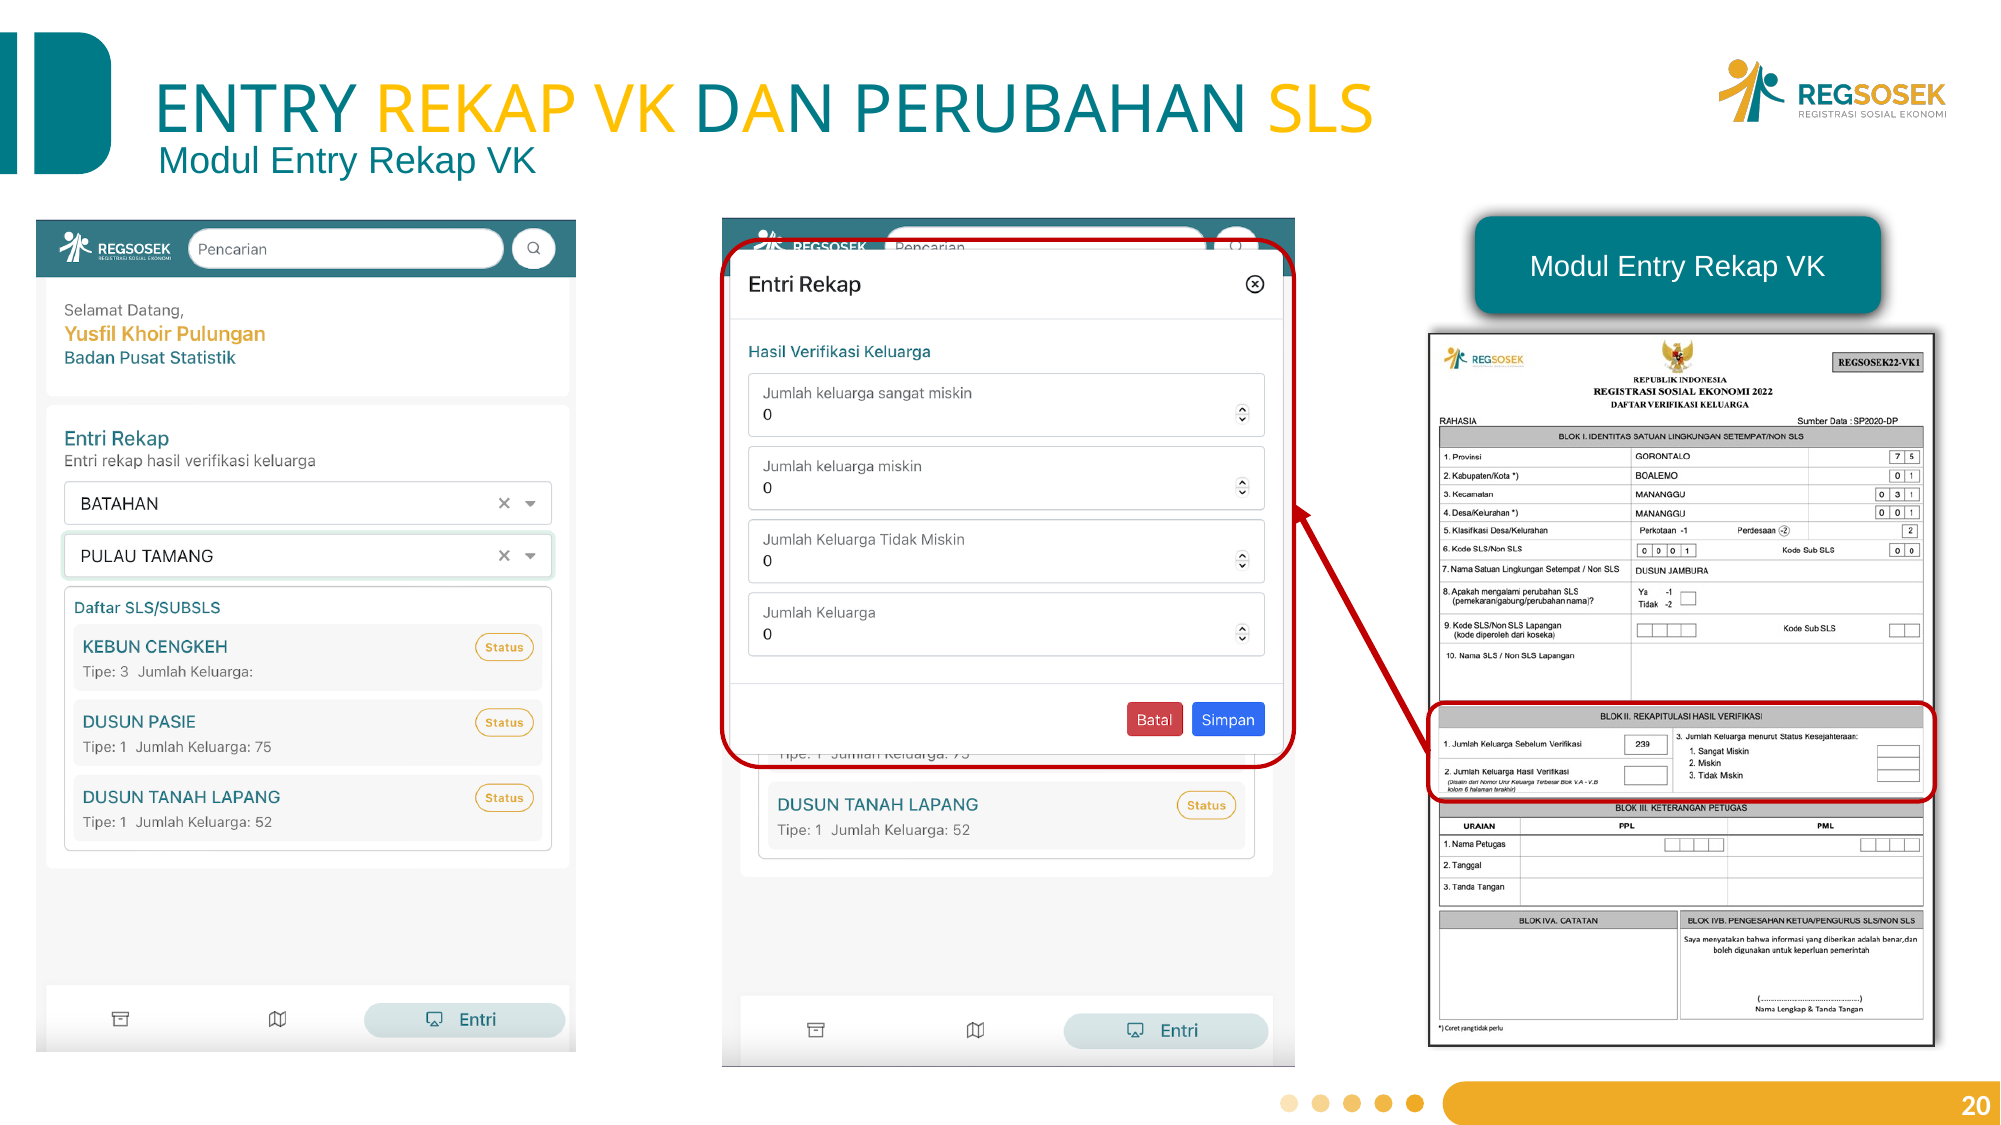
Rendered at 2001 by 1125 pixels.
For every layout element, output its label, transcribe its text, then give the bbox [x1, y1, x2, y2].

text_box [1279, 1093, 1425, 1113]
text_box Modul Entry Rekap VK [140, 129, 554, 189]
picture [1665, 0, 2000, 211]
picture [35, 219, 577, 1052]
text_box [1442, 1081, 1933, 1125]
slide_number ‹#› [1933, 1073, 2000, 1125]
text_box ENTRY REKAP VK DAN PERUBAHAN SLS [138, 36, 1659, 190]
picture [721, 217, 1295, 1068]
text_box [34, 32, 112, 175]
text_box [1293, 503, 1429, 753]
text_box Modul Entry Rekap VK [1475, 216, 1881, 314]
text_box [0, 32, 18, 175]
picture [1427, 333, 1936, 1047]
